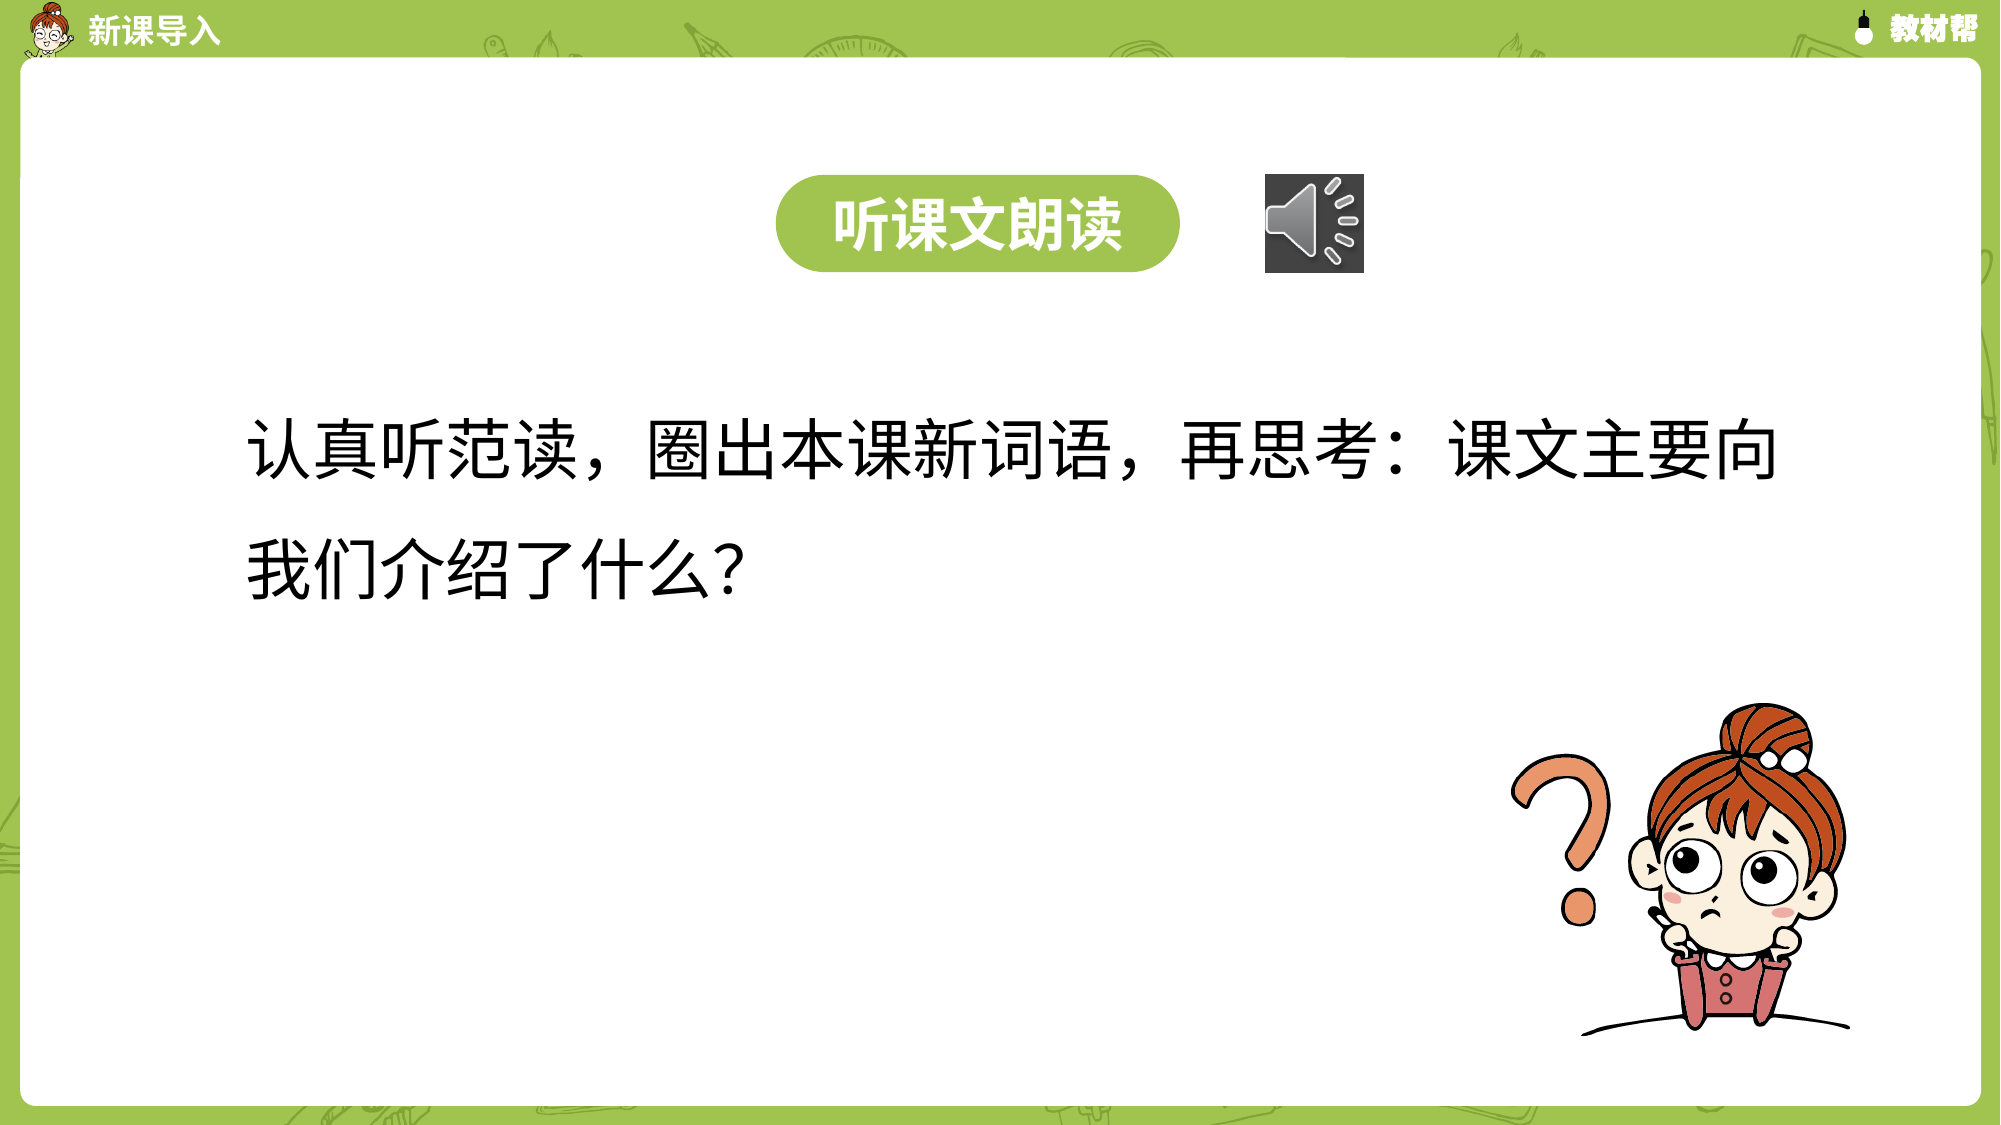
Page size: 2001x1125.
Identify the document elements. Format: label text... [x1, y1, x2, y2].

picture [1511, 703, 1850, 1036]
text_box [1264, 173, 1365, 274]
text_box 认真听范读，圈出本课新词语，再思考：课文主要向我们介绍了什么？ [230, 360, 1802, 616]
picture [24, 2, 74, 61]
text_box 听课文朗读 [774, 173, 1181, 274]
